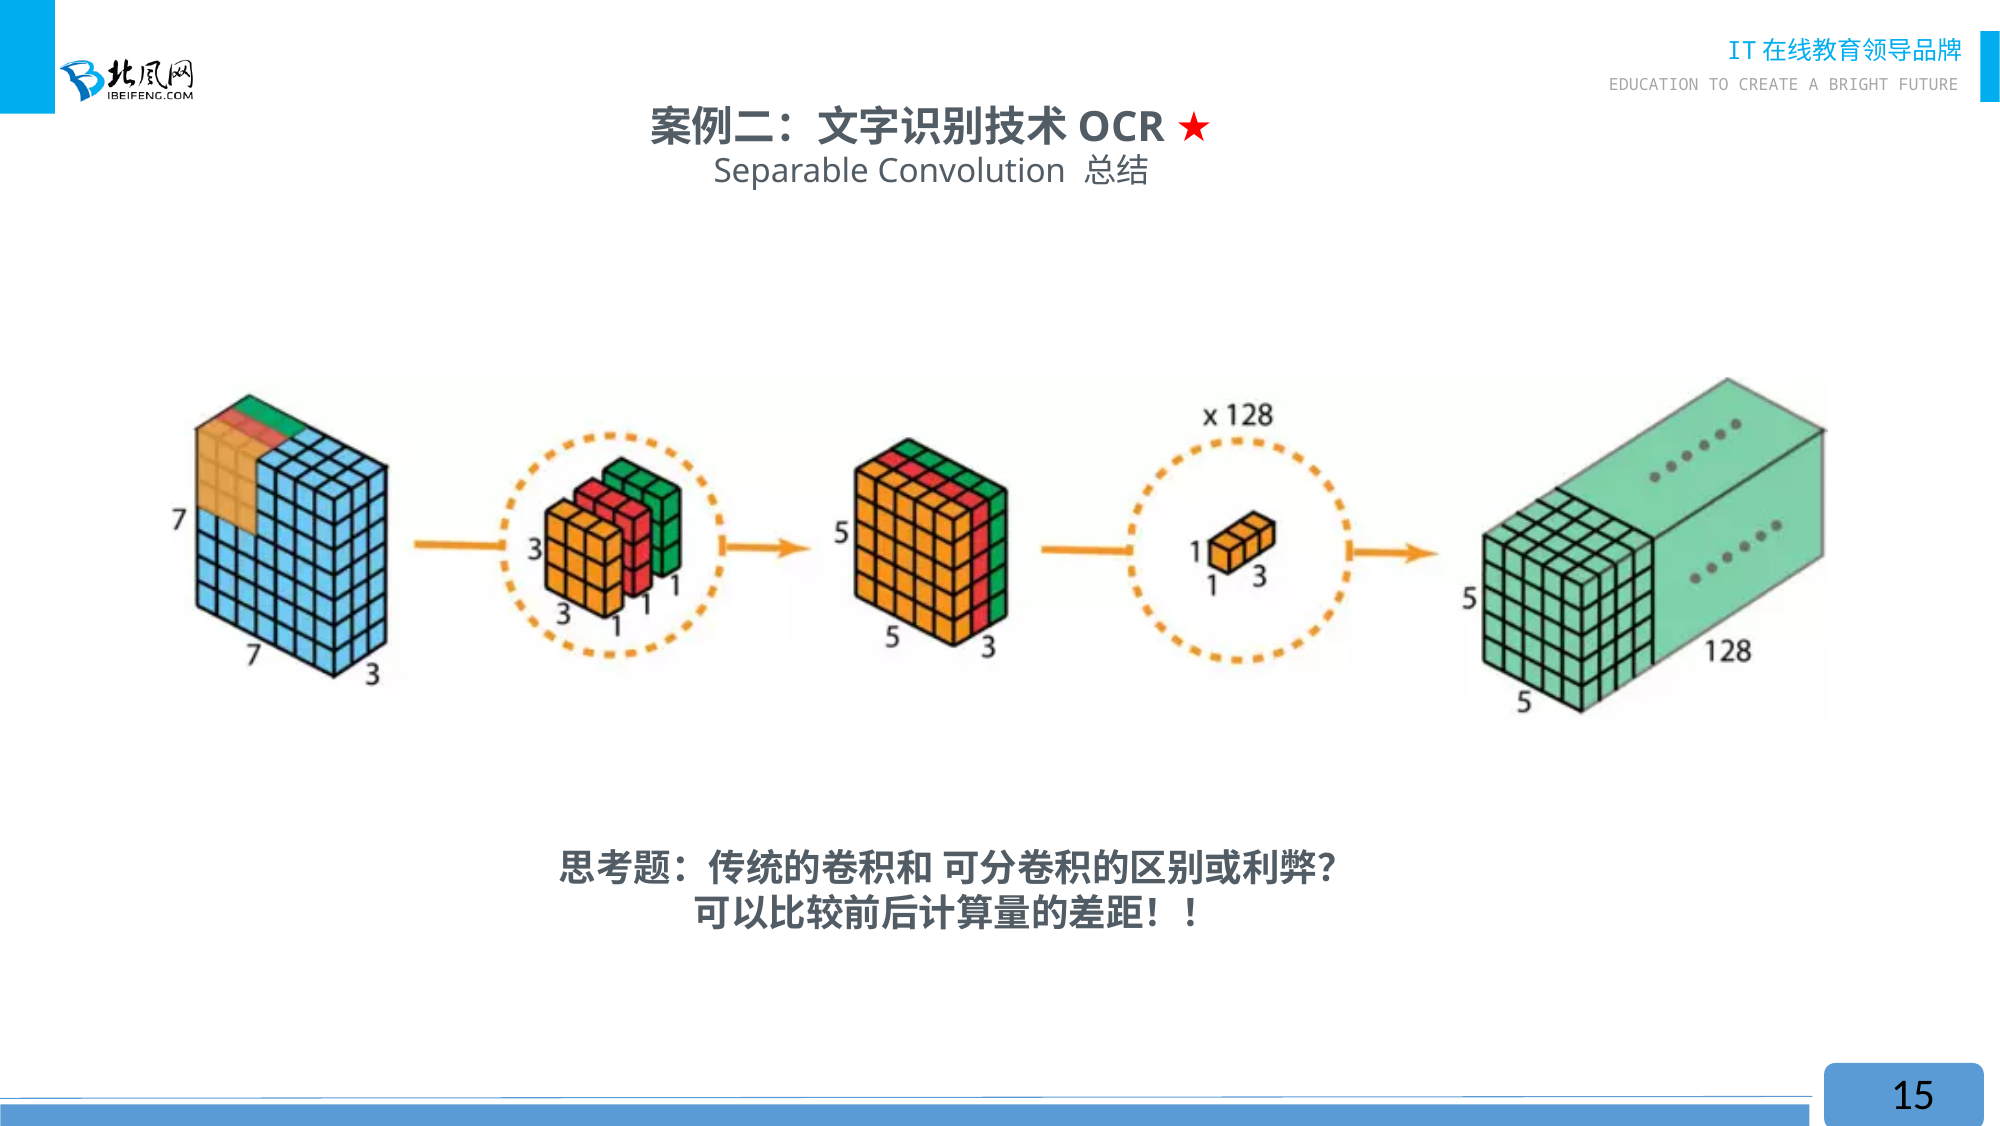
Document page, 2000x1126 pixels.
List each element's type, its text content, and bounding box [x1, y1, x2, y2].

text_box 思考题：传统的卷积和 可分卷积的区别或利弊？ 可以比较前后计算量的差距！！ [478, 852, 1435, 927]
picture [56, 54, 198, 103]
text_box 案例二：文字识别技术OCR ★ Separable Convolution 总结 [609, 71, 1254, 218]
picture [171, 376, 1828, 720]
